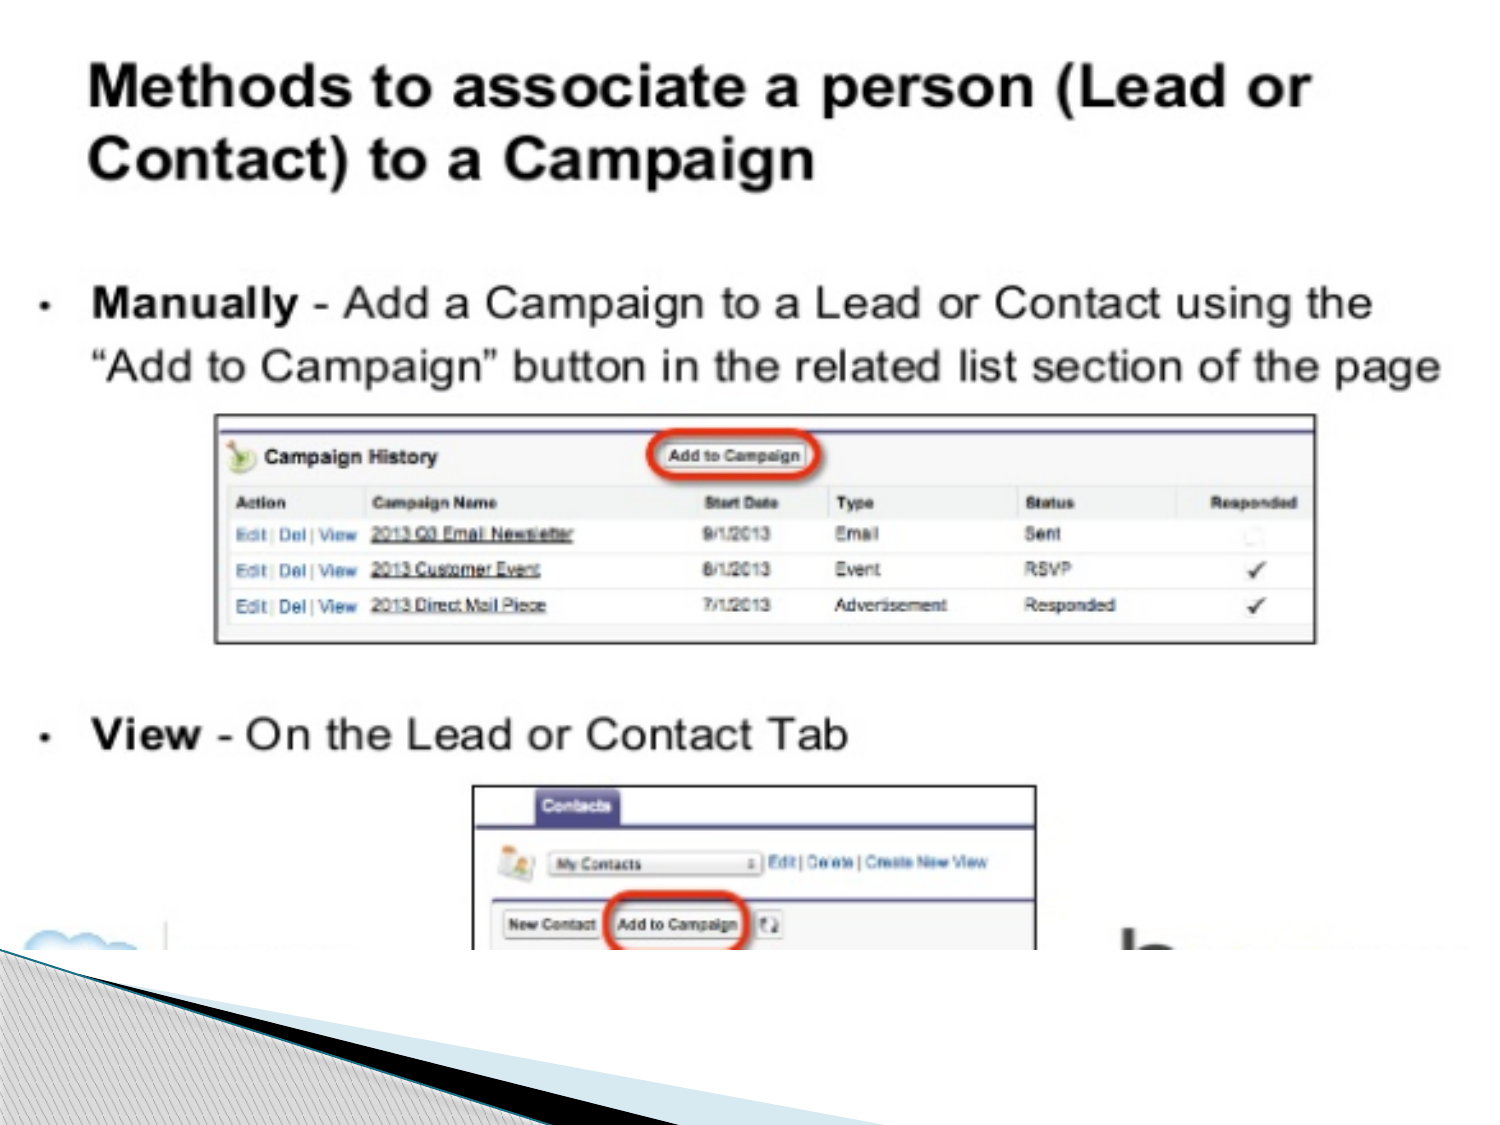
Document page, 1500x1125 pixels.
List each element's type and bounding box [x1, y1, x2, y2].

picture [1, 24, 1476, 951]
